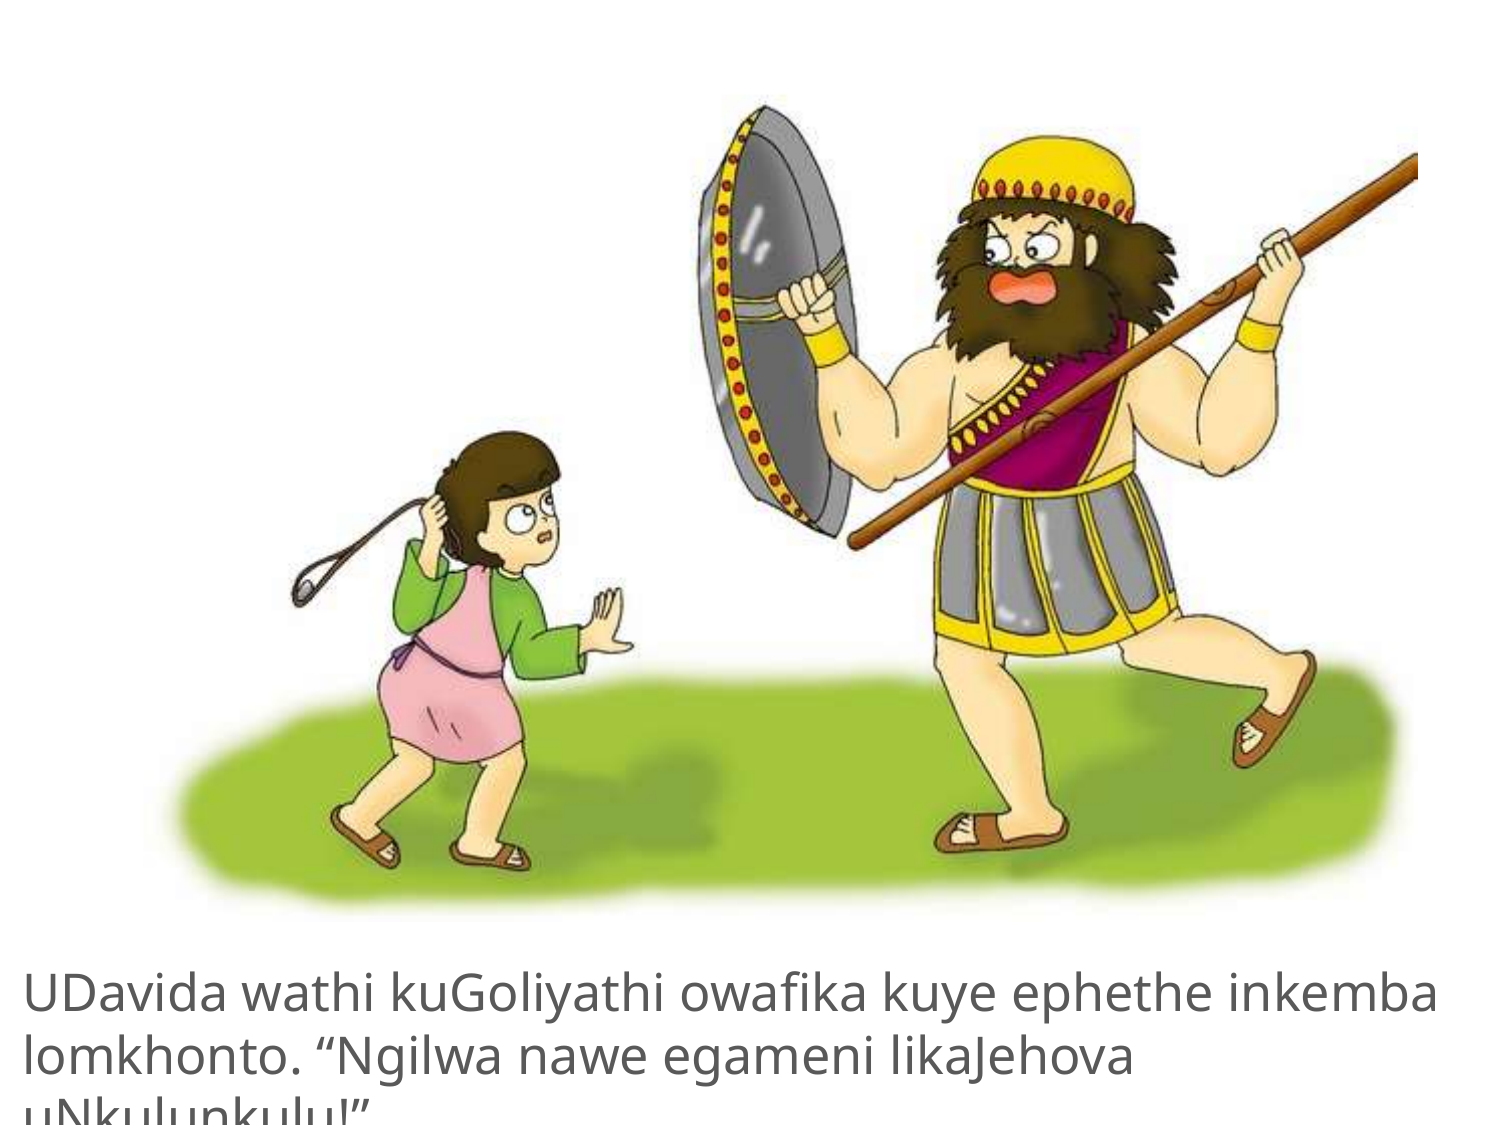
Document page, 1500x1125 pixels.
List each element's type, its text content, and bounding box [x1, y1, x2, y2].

picture [111, 30, 1418, 922]
text_box UDavida wathi kuGoliyathi owafika kuye ephethe inkemba lomkhonto. “Ngilwa nawe egameni likaJehova uNkulunkulu!” [7, 952, 1493, 1125]
